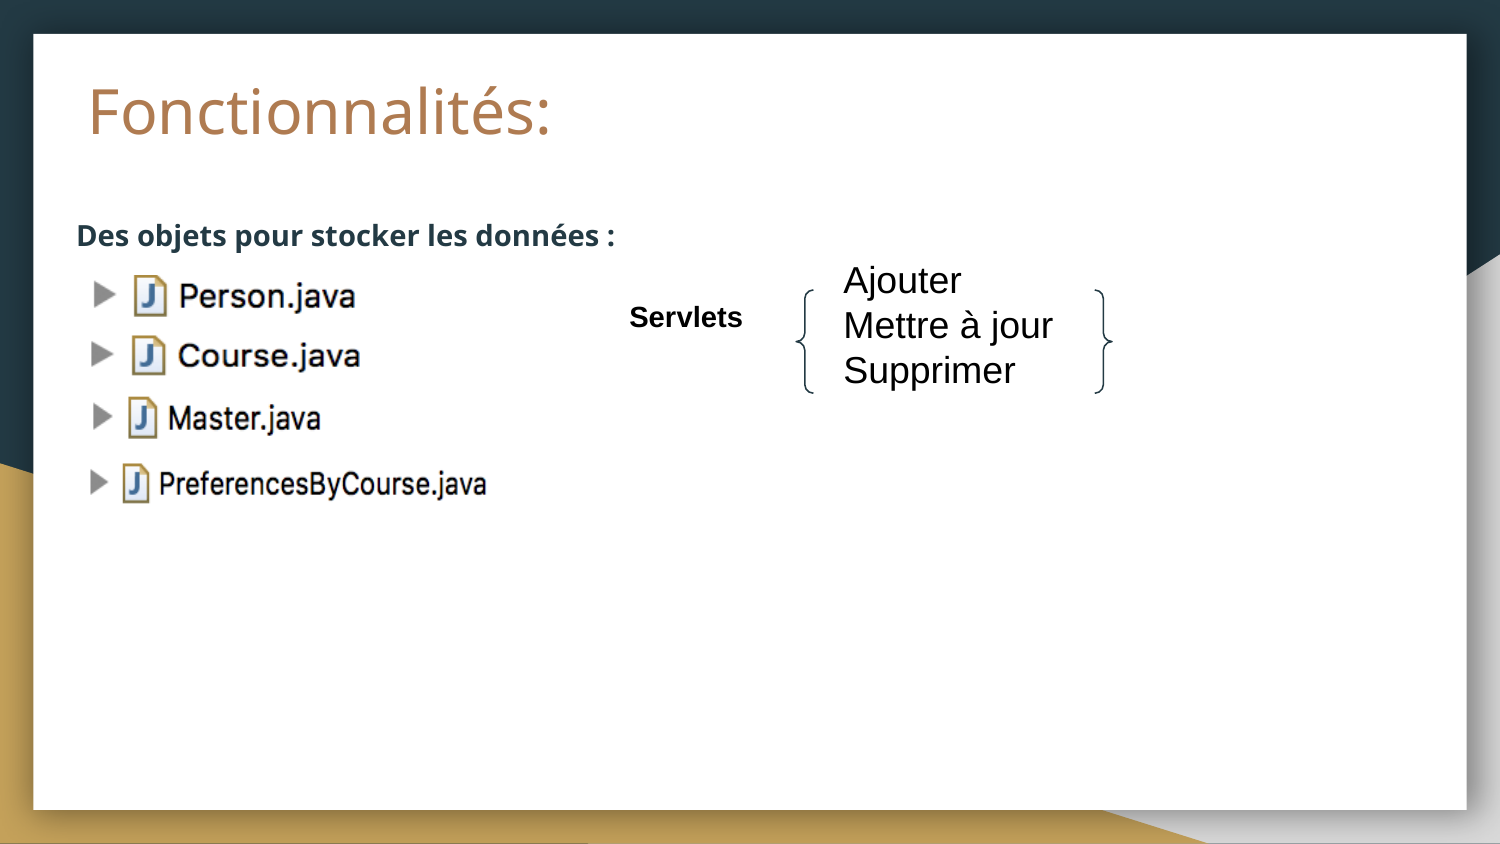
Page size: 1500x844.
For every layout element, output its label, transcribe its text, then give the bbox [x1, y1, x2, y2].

picture [72, 330, 458, 385]
picture [81, 275, 398, 321]
text_box Servlets [614, 283, 782, 349]
text_box Ajouter Mettre à jour Supprimer [796, 289, 1113, 394]
picture [87, 394, 374, 449]
list Des objets pour stocker les données : [61, 196, 1418, 713]
picture [87, 458, 501, 513]
title Fonctionnalités: [72, 57, 1304, 186]
